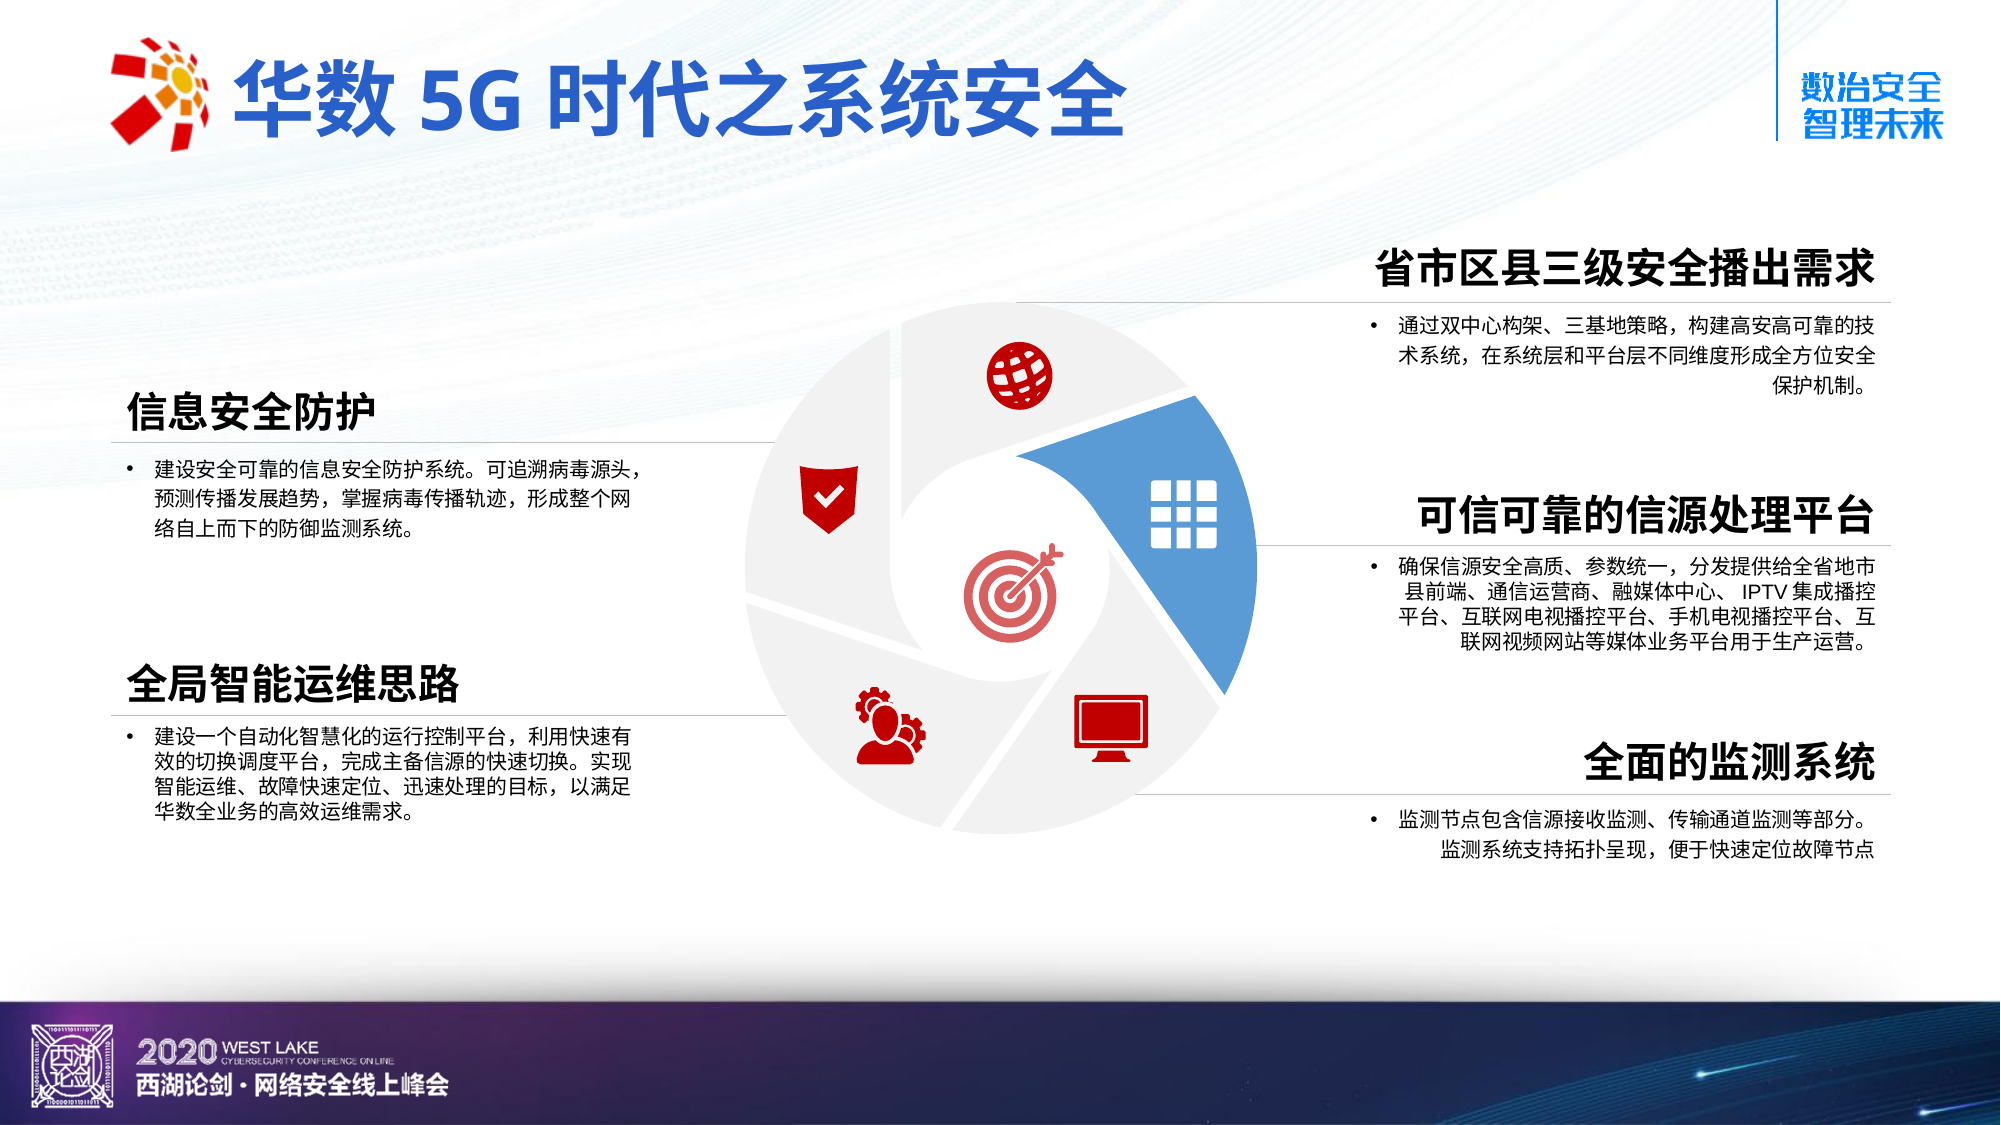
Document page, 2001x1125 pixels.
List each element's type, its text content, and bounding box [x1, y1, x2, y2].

picture [0, 0, 2000, 1125]
text_box 华数5G时代之系统安全 [216, 39, 1765, 155]
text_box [111, 234, 1891, 918]
